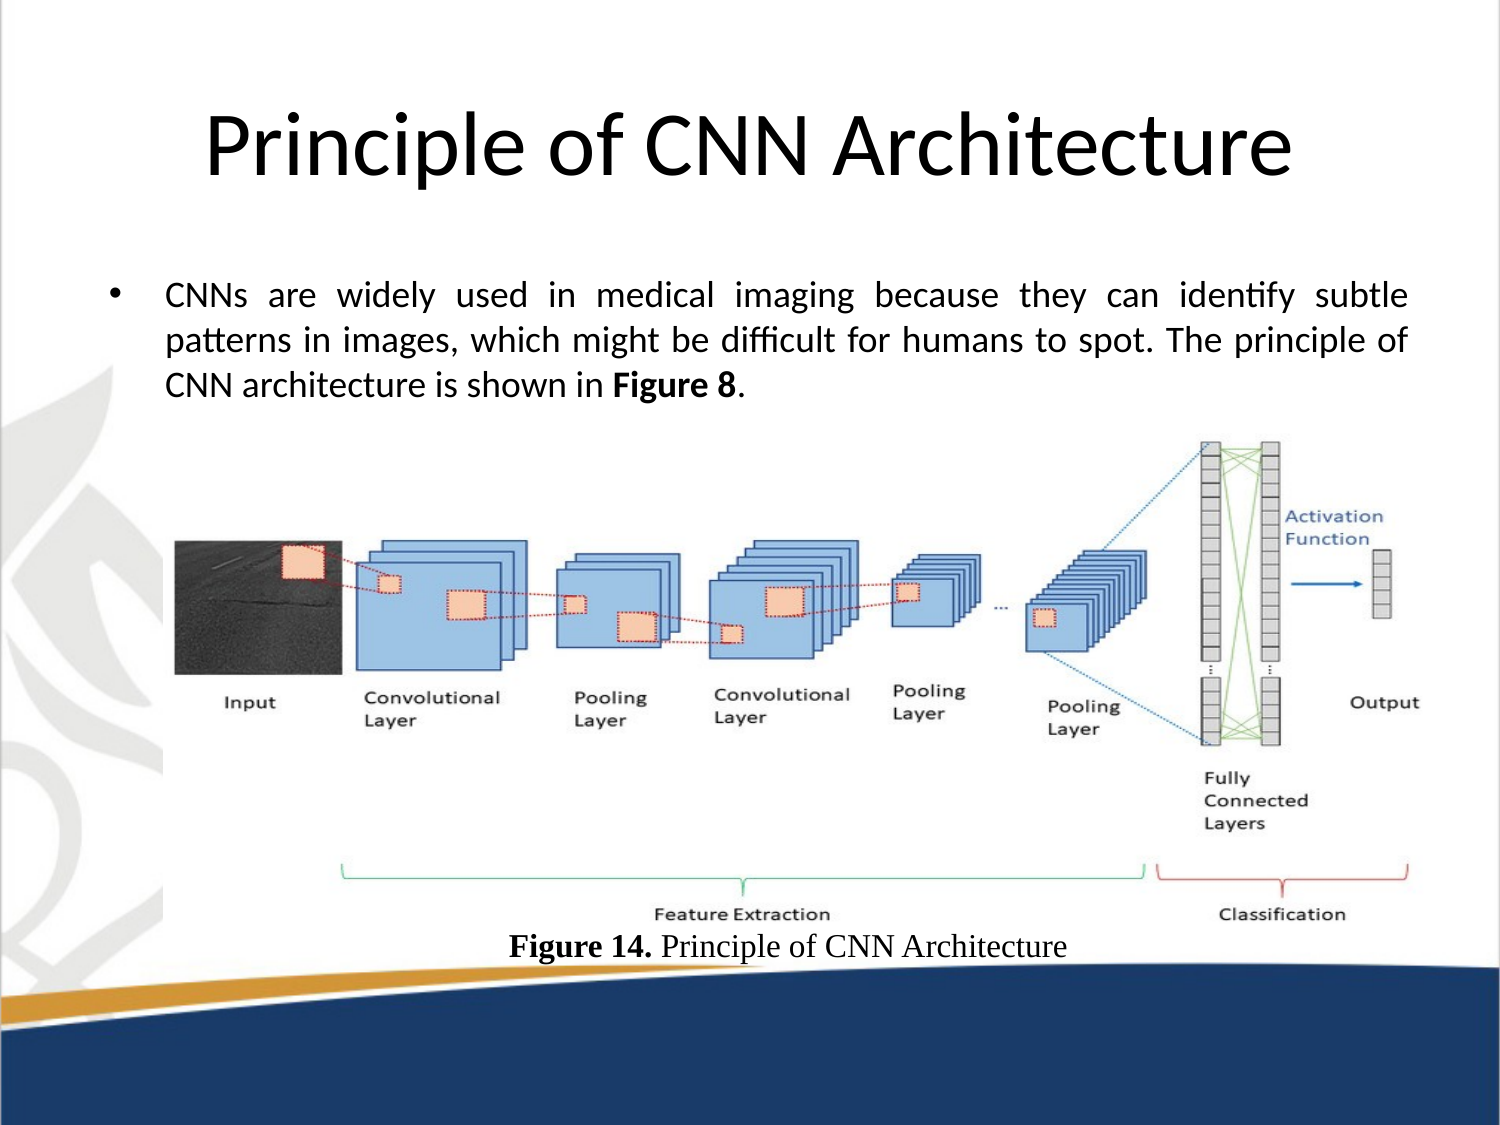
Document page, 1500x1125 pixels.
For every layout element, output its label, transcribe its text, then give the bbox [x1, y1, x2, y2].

title Principle of CNN Architecture [75, 45, 1425, 233]
text_box Figure 14. Principle of CNN Architecture [456, 947, 1132, 971]
picture [0, 0, 1500, 1125]
list CNNs are widely used in medical imaging because they can identify subtle patterns in images, which might be difficult for humans to spot. The principle of CNN architecture is shown in Figure 8. [75, 262, 1425, 1005]
